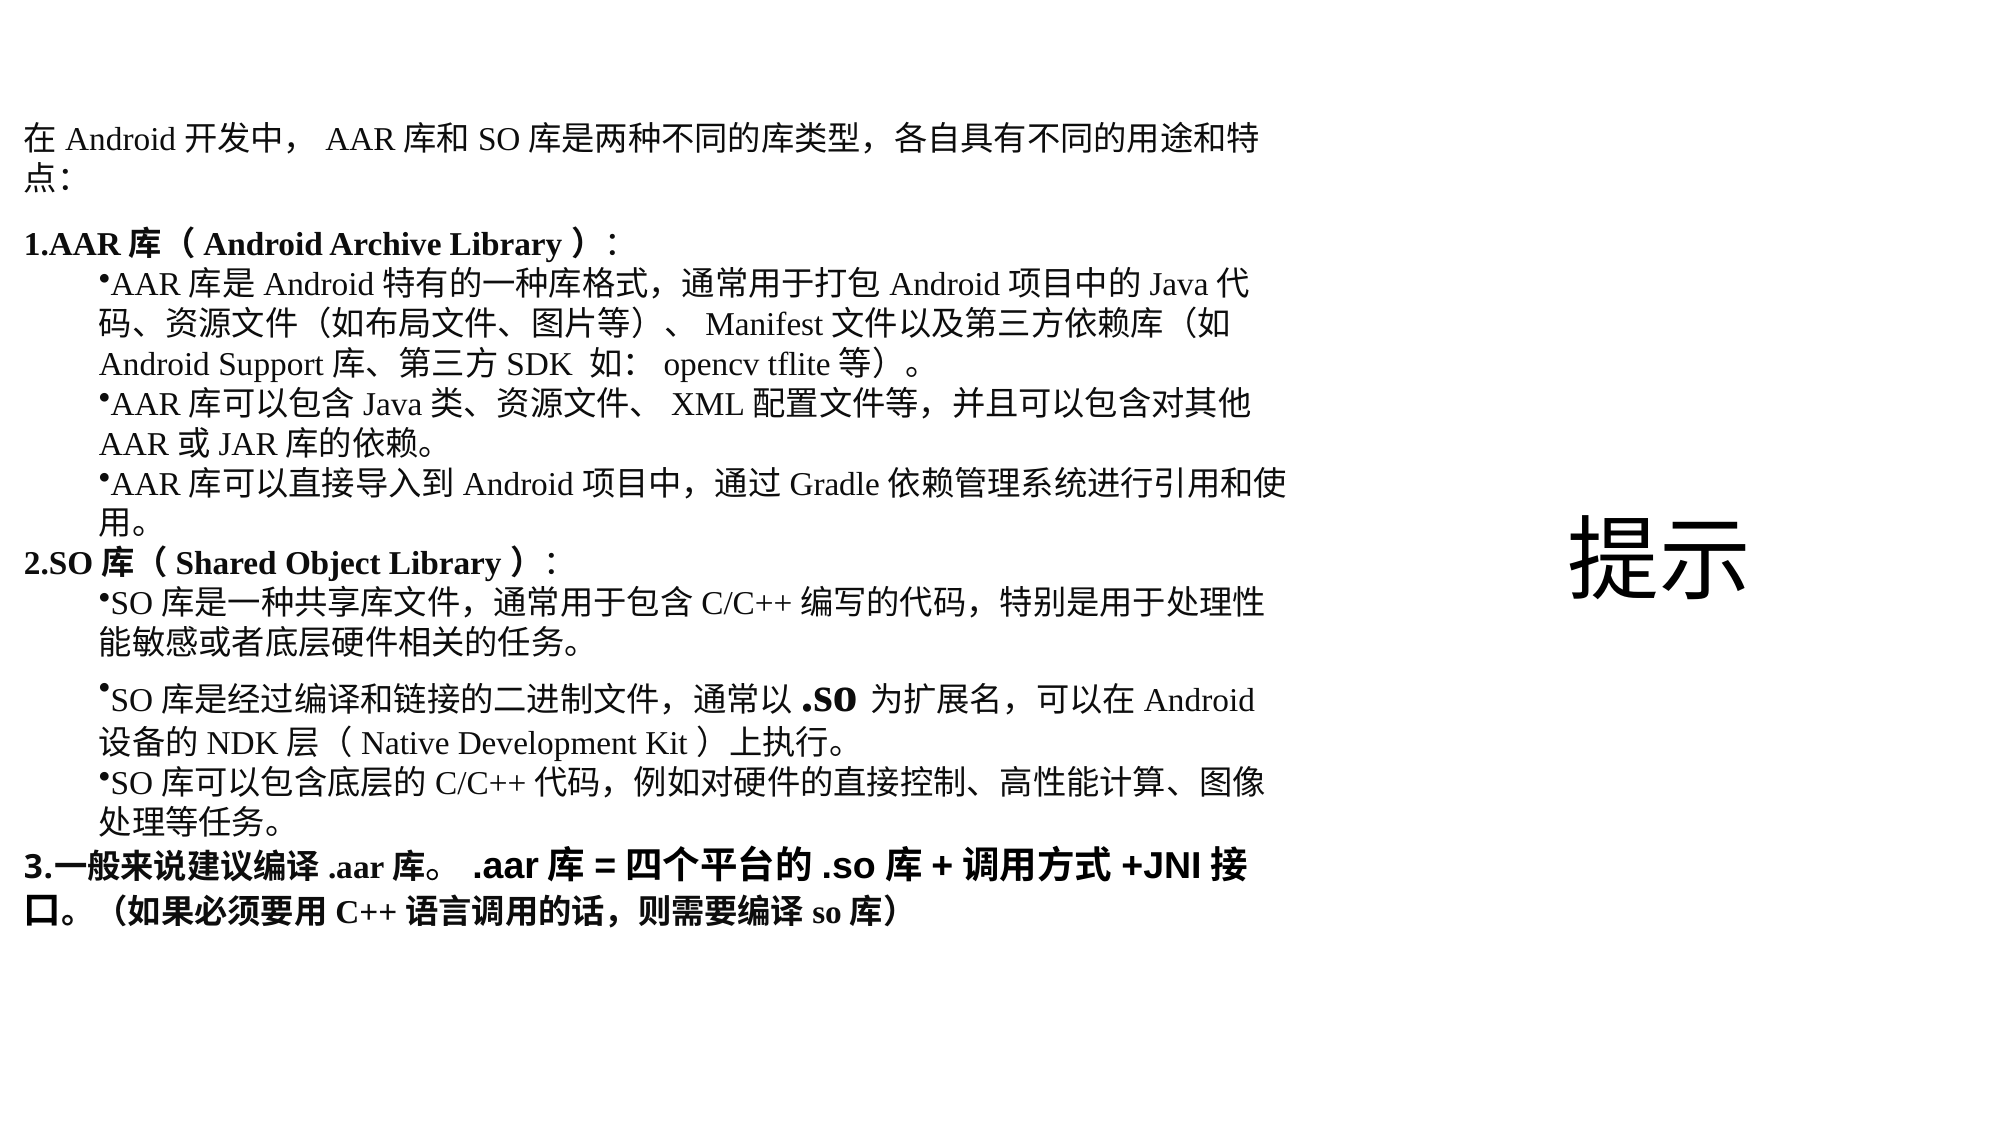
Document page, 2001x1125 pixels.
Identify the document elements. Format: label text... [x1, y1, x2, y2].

text_box 在Android开发中，AAR库和SO库是两种不同的库类型，各自具有不同的用途和特点： AAR库（Android Archive Library）： AAR库是Android特有的一种库格式，通常用于打包Android项目中的Java代码、资源文件（如布局文件、图片等）、Manifest文件以及第三方依赖库（如Android Support库、第三方SDK 如：opencv tflite等）。 AAR库可以包含Java类、资源文件、XML配置文件等，并且可以包含对其他AAR或JAR库的依赖。 AAR库可以直接导入到Android项目中，通过Gradle依赖管理系统进行引用和使用。 SO库（Shared Object Library）： SO库是一种共享库文件，通常用于包含C/C++编写的代码，特别是用于处理性能敏感或者底层硬件相关的任务。 SO库是经过编译和链接的二进制文件，通常以.so为扩展名，可以在Android设备的NDK层（Native Development Kit）上执行。 SO库可以包含底层的C/C++代码，例如对硬件的直接控制、高性能计算、图像处理等任务。 一般来说建议编译.aar库。.aar库=四个平台的.so库+调用方式+JNI接口。（如果必须要用C++语言调用的话，则需要编译so库） [23, 117, 1292, 931]
title 提示 [1552, 504, 1772, 620]
